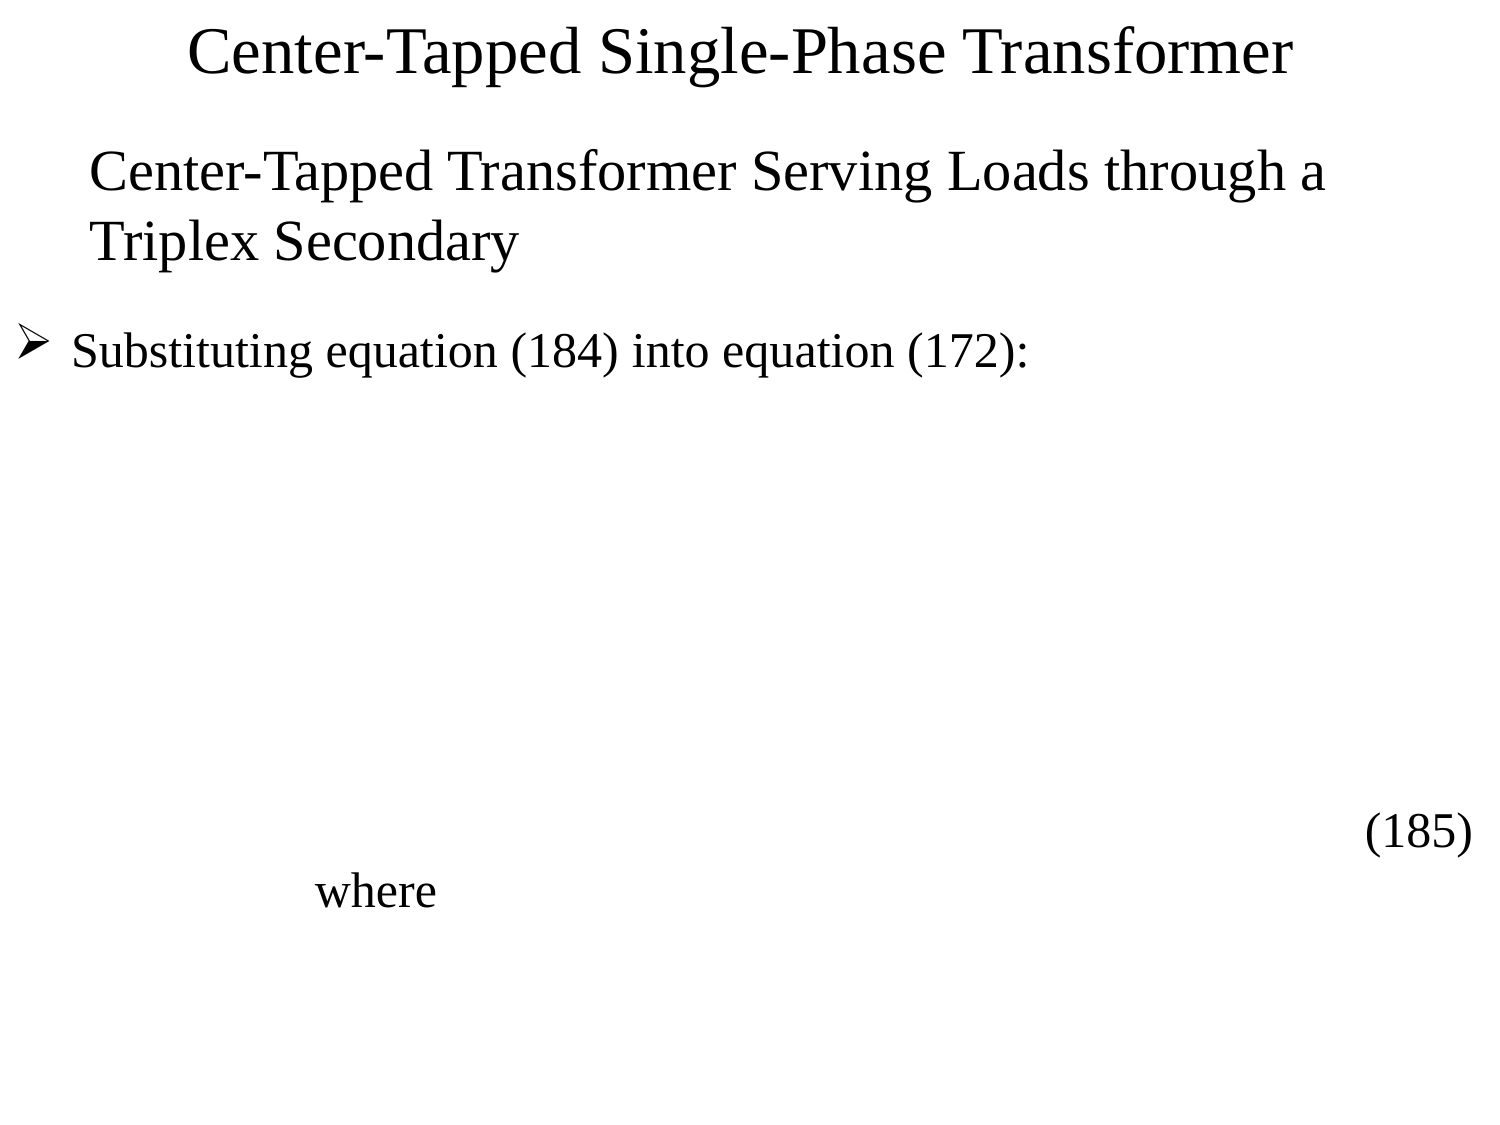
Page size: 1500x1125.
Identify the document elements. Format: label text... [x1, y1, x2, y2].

text_box [0, 125, 1500, 210]
text_box [0, 210, 1500, 235]
text_box Center-Tapped Single-Phase Transformer [0, 0, 1500, 95]
